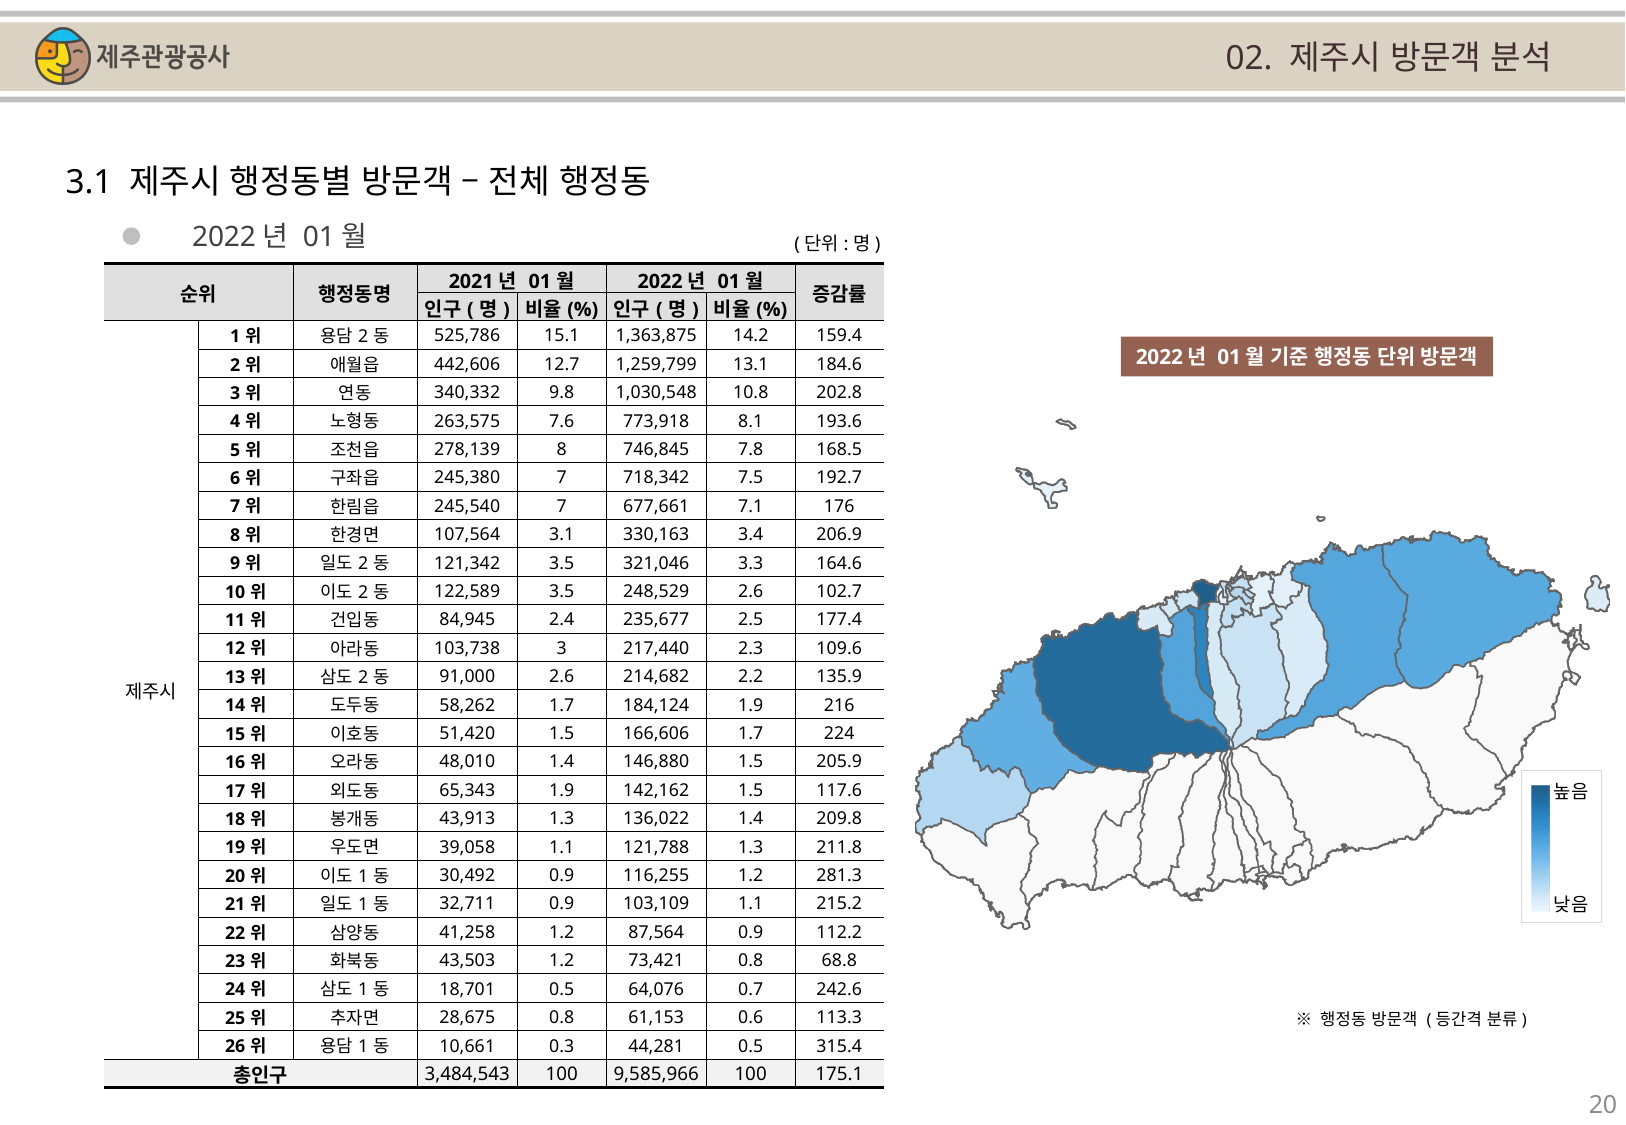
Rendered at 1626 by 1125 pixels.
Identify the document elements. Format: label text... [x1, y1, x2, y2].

table_cell 224 [796, 719, 884, 746]
table_cell 136,022 [607, 804, 706, 831]
table_cell 6위 [199, 463, 293, 491]
table_cell 일도2동 [294, 548, 417, 576]
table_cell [418, 1003, 517, 1030]
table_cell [518, 974, 606, 1002]
table_cell 248,529 [607, 577, 706, 604]
table_cell 2위 [199, 350, 293, 377]
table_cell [199, 1031, 293, 1059]
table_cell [707, 832, 795, 860]
table_cell 202.8 [796, 378, 884, 405]
table_cell 12위 [199, 634, 293, 661]
table_cell 노형동 [294, 406, 417, 434]
table_cell 14위 [199, 690, 293, 718]
table_cell 442,606 [418, 350, 517, 377]
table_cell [518, 1003, 606, 1030]
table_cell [796, 918, 884, 945]
table_cell 1.5 [707, 747, 795, 775]
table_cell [607, 1003, 706, 1030]
table_cell 이호동 [294, 719, 417, 746]
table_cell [518, 861, 606, 888]
table_cell 2.4 [518, 605, 606, 633]
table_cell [707, 861, 795, 888]
table_cell 애월읍 [294, 350, 417, 377]
table_cell 1,363,875 [607, 321, 706, 349]
table_cell 164.6 [796, 548, 884, 576]
table_cell 13위 [199, 662, 293, 689]
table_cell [707, 1060, 795, 1086]
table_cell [199, 889, 293, 917]
table_cell 1.5 [707, 776, 795, 803]
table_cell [294, 832, 417, 860]
table_cell 746,845 [607, 435, 706, 462]
table_cell 121,342 [418, 548, 517, 576]
table_cell 1위 [199, 321, 293, 349]
text_box 02. 제주시 방문객 분석 [1042, 28, 1595, 84]
table_cell 13.1 [707, 350, 795, 377]
table_cell 19위 [199, 832, 293, 860]
table_cell 1,030,548 [607, 378, 706, 405]
table_cell 168.5 [796, 435, 884, 462]
table_header 순위 [104, 265, 293, 320]
table_cell 91,000 [418, 662, 517, 689]
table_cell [294, 946, 417, 973]
table_cell 인구(명) [418, 293, 517, 320]
table_cell 103,738 [418, 634, 517, 661]
text_box 2022년 01월 [176, 210, 383, 260]
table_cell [418, 832, 517, 860]
table_cell 11위 [199, 605, 293, 633]
table_cell 15.1 [518, 321, 606, 349]
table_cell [199, 1003, 293, 1030]
table_cell 209.8 [796, 804, 884, 831]
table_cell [518, 889, 606, 917]
table_cell 192.7 [796, 463, 884, 491]
table_cell 773,918 [607, 406, 706, 434]
table_cell 235,677 [607, 605, 706, 633]
table_cell 비율(%) [707, 293, 795, 320]
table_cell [418, 946, 517, 973]
text_box (단위:명) [779, 224, 896, 262]
table_cell 9위 [199, 548, 293, 576]
table_cell 2.6 [707, 577, 795, 604]
table_header 2022년 01월 [607, 265, 795, 292]
table_cell 제주시 [104, 321, 198, 1059]
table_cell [796, 946, 884, 973]
table_cell 321,046 [607, 548, 706, 576]
table_cell 외도동 [294, 776, 417, 803]
table_cell 이도2동 [294, 577, 417, 604]
table_cell 도두동 [294, 690, 417, 718]
table_cell 107,564 [418, 520, 517, 547]
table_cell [418, 1031, 517, 1059]
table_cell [796, 889, 884, 917]
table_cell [518, 918, 606, 945]
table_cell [796, 1003, 884, 1030]
table_cell 146,880 [607, 747, 706, 775]
table_cell 10위 [199, 577, 293, 604]
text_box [1521, 770, 1618, 925]
table_cell 봉개동 [294, 804, 417, 831]
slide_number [1251, 1063, 1618, 1123]
table_cell 삼도2동 [294, 662, 417, 689]
table_cell 340,332 [418, 378, 517, 405]
table_cell 216 [796, 690, 884, 718]
table_cell 1.3 [518, 804, 606, 831]
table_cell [796, 1031, 884, 1059]
table_cell 건입동 [294, 605, 417, 633]
picture [31, 26, 232, 87]
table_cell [418, 918, 517, 945]
table_cell 159.4 [796, 321, 884, 349]
table_cell 84,945 [418, 605, 517, 633]
table_header 2021년 01월 [418, 265, 606, 292]
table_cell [199, 918, 293, 945]
table_cell 3.5 [518, 577, 606, 604]
table_cell 245,380 [418, 463, 517, 491]
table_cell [607, 1060, 706, 1086]
table_cell 7.1 [707, 492, 795, 519]
table_cell 2.3 [707, 634, 795, 661]
table_cell 15위 [199, 719, 293, 746]
table_cell 9.8 [518, 378, 606, 405]
table_cell 7위 [199, 492, 293, 519]
table_cell 2.6 [518, 662, 606, 689]
table_cell 18위 [199, 804, 293, 831]
table_cell 8.1 [707, 406, 795, 434]
table_cell 184,124 [607, 690, 706, 718]
table_cell 7.6 [518, 406, 606, 434]
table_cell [607, 1031, 706, 1059]
table_cell 278,139 [418, 435, 517, 462]
table_cell 58,262 [418, 690, 517, 718]
table_cell 330,163 [607, 520, 706, 547]
table_cell 7 [518, 492, 606, 519]
table_cell 17위 [199, 776, 293, 803]
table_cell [607, 918, 706, 945]
table_cell 7.5 [707, 463, 795, 491]
table_cell 2.2 [707, 662, 795, 689]
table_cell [607, 889, 706, 917]
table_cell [294, 861, 417, 888]
table_cell 16위 [199, 747, 293, 775]
table_cell 인구(명) [607, 293, 706, 320]
table_cell 조천읍 [294, 435, 417, 462]
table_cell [707, 974, 795, 1002]
table_cell 오라동 [294, 747, 417, 775]
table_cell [607, 946, 706, 973]
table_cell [199, 974, 293, 1002]
table_cell 12.7 [518, 350, 606, 377]
table_cell 비율(%) [518, 293, 606, 320]
table_cell 206.9 [796, 520, 884, 547]
text_box 3.1 제주시 행정동별 방문객 – 전체 행정동 [50, 152, 1144, 208]
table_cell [418, 861, 517, 888]
table_cell 5위 [199, 435, 293, 462]
table_cell 1.4 [518, 747, 606, 775]
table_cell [607, 832, 706, 860]
table_cell 214,682 [607, 662, 706, 689]
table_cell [707, 1003, 795, 1030]
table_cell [796, 861, 884, 888]
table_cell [518, 1031, 606, 1059]
table_cell 4위 [199, 406, 293, 434]
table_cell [199, 861, 293, 888]
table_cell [707, 918, 795, 945]
table_cell 1,259,799 [607, 350, 706, 377]
table_cell 122,589 [418, 577, 517, 604]
table_cell 193.6 [796, 406, 884, 434]
table_cell 102.7 [796, 577, 884, 604]
text_box [121, 226, 141, 246]
table_cell 1.9 [707, 690, 795, 718]
table_cell 48,010 [418, 747, 517, 775]
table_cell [796, 974, 884, 1002]
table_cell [418, 974, 517, 1002]
table_cell 1.7 [707, 719, 795, 746]
table_cell 263,575 [418, 406, 517, 434]
table_cell 245,540 [418, 492, 517, 519]
table_cell 한경면 [294, 520, 417, 547]
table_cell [294, 918, 417, 945]
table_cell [418, 889, 517, 917]
table_cell 142,162 [607, 776, 706, 803]
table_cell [707, 1031, 795, 1059]
table_cell 1.9 [518, 776, 606, 803]
picture [915, 236, 1610, 1112]
table_cell 연동 [294, 378, 417, 405]
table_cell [607, 861, 706, 888]
table_cell 117.6 [796, 776, 884, 803]
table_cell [796, 1060, 884, 1086]
table_cell 135.9 [796, 662, 884, 689]
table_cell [294, 889, 417, 917]
table_cell 184.6 [796, 350, 884, 377]
table_cell 아라동 [294, 634, 417, 661]
table_cell 525,786 [418, 321, 517, 349]
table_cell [518, 1060, 606, 1086]
table_cell 65,343 [418, 776, 517, 803]
table_cell 14.2 [707, 321, 795, 349]
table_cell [418, 1060, 517, 1086]
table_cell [104, 1060, 417, 1086]
table_header 증감률 [796, 265, 884, 320]
table_cell 8위 [199, 520, 293, 547]
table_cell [707, 889, 795, 917]
table_cell 7.8 [707, 435, 795, 462]
table_header 행정동명 [294, 265, 417, 320]
table_cell 구좌읍 [294, 463, 417, 491]
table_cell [607, 974, 706, 1002]
table_cell 217,440 [607, 634, 706, 661]
table_cell 1.7 [518, 690, 606, 718]
table_cell 10.8 [707, 378, 795, 405]
table_cell 677,661 [607, 492, 706, 519]
table_cell 8 [518, 435, 606, 462]
table_cell 용담2동 [294, 321, 417, 349]
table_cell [707, 946, 795, 973]
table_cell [294, 974, 417, 1002]
table_cell 3위 [199, 378, 293, 405]
table_cell 3.3 [707, 548, 795, 576]
table_cell 1.5 [518, 719, 606, 746]
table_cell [294, 1003, 417, 1030]
table_cell 2.5 [707, 605, 795, 633]
table_cell 3.1 [518, 520, 606, 547]
table_cell 176 [796, 492, 884, 519]
table_cell 166,606 [607, 719, 706, 746]
table_cell 51,420 [418, 719, 517, 746]
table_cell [294, 1031, 417, 1059]
table_cell 3 [518, 634, 606, 661]
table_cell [518, 946, 606, 973]
table_cell 7 [518, 463, 606, 491]
table_cell 177.4 [796, 605, 884, 633]
table_cell 3.4 [707, 520, 795, 547]
table_cell 109.6 [796, 634, 884, 661]
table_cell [199, 946, 293, 973]
table_cell 1.4 [707, 804, 795, 831]
table_cell 43,913 [418, 804, 517, 831]
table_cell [796, 832, 884, 860]
table_cell 718,342 [607, 463, 706, 491]
table_cell 한림읍 [294, 492, 417, 519]
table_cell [518, 832, 606, 860]
table_cell 205.9 [796, 747, 884, 775]
table_cell 3.5 [518, 548, 606, 576]
